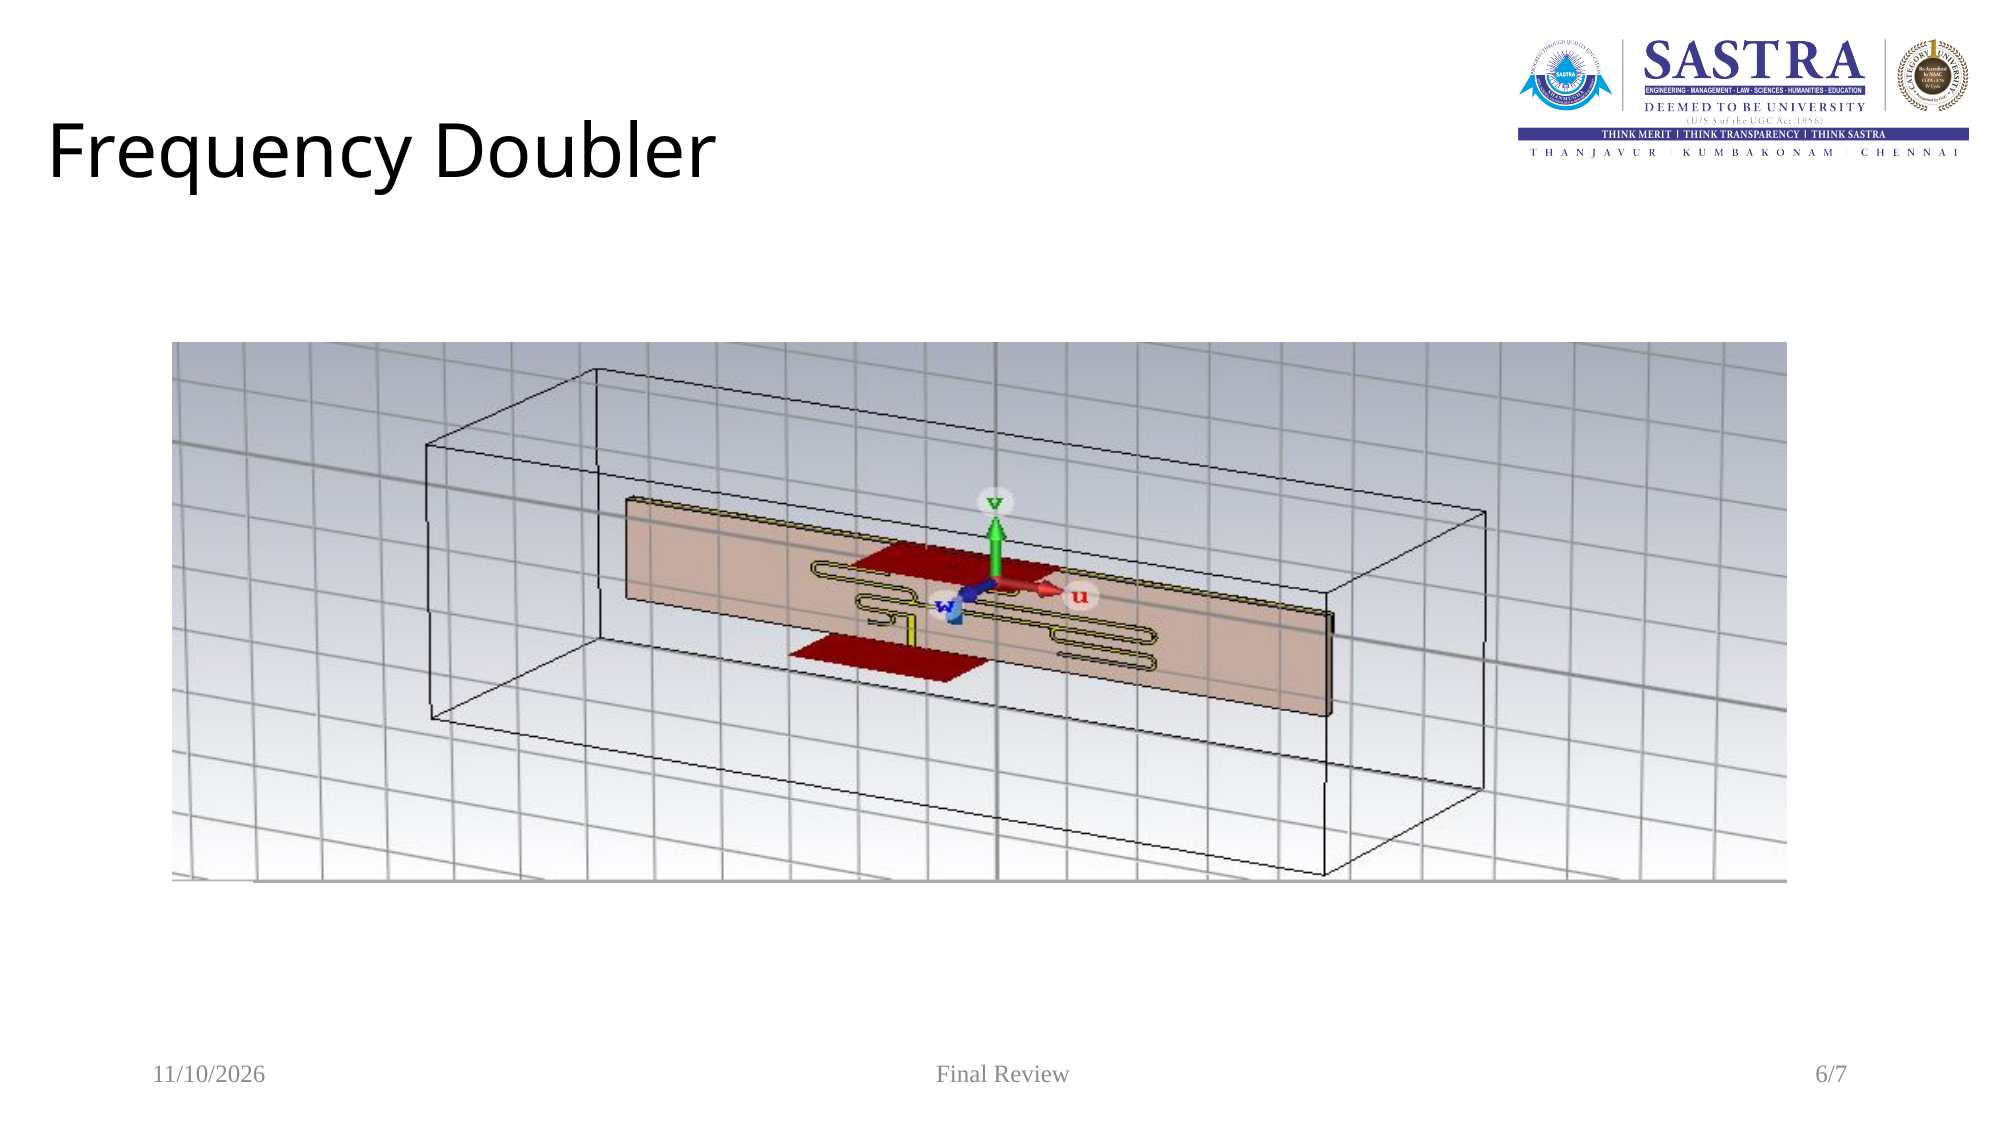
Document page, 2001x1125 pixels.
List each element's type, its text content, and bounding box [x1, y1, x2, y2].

picture [1518, 39, 1969, 158]
slide_number 6/7 [1412, 1042, 1863, 1103]
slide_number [137, 1042, 588, 1103]
title Frequency Doubler [31, 45, 1757, 263]
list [172, 342, 1787, 884]
footer Final Review [662, 1042, 1338, 1103]
